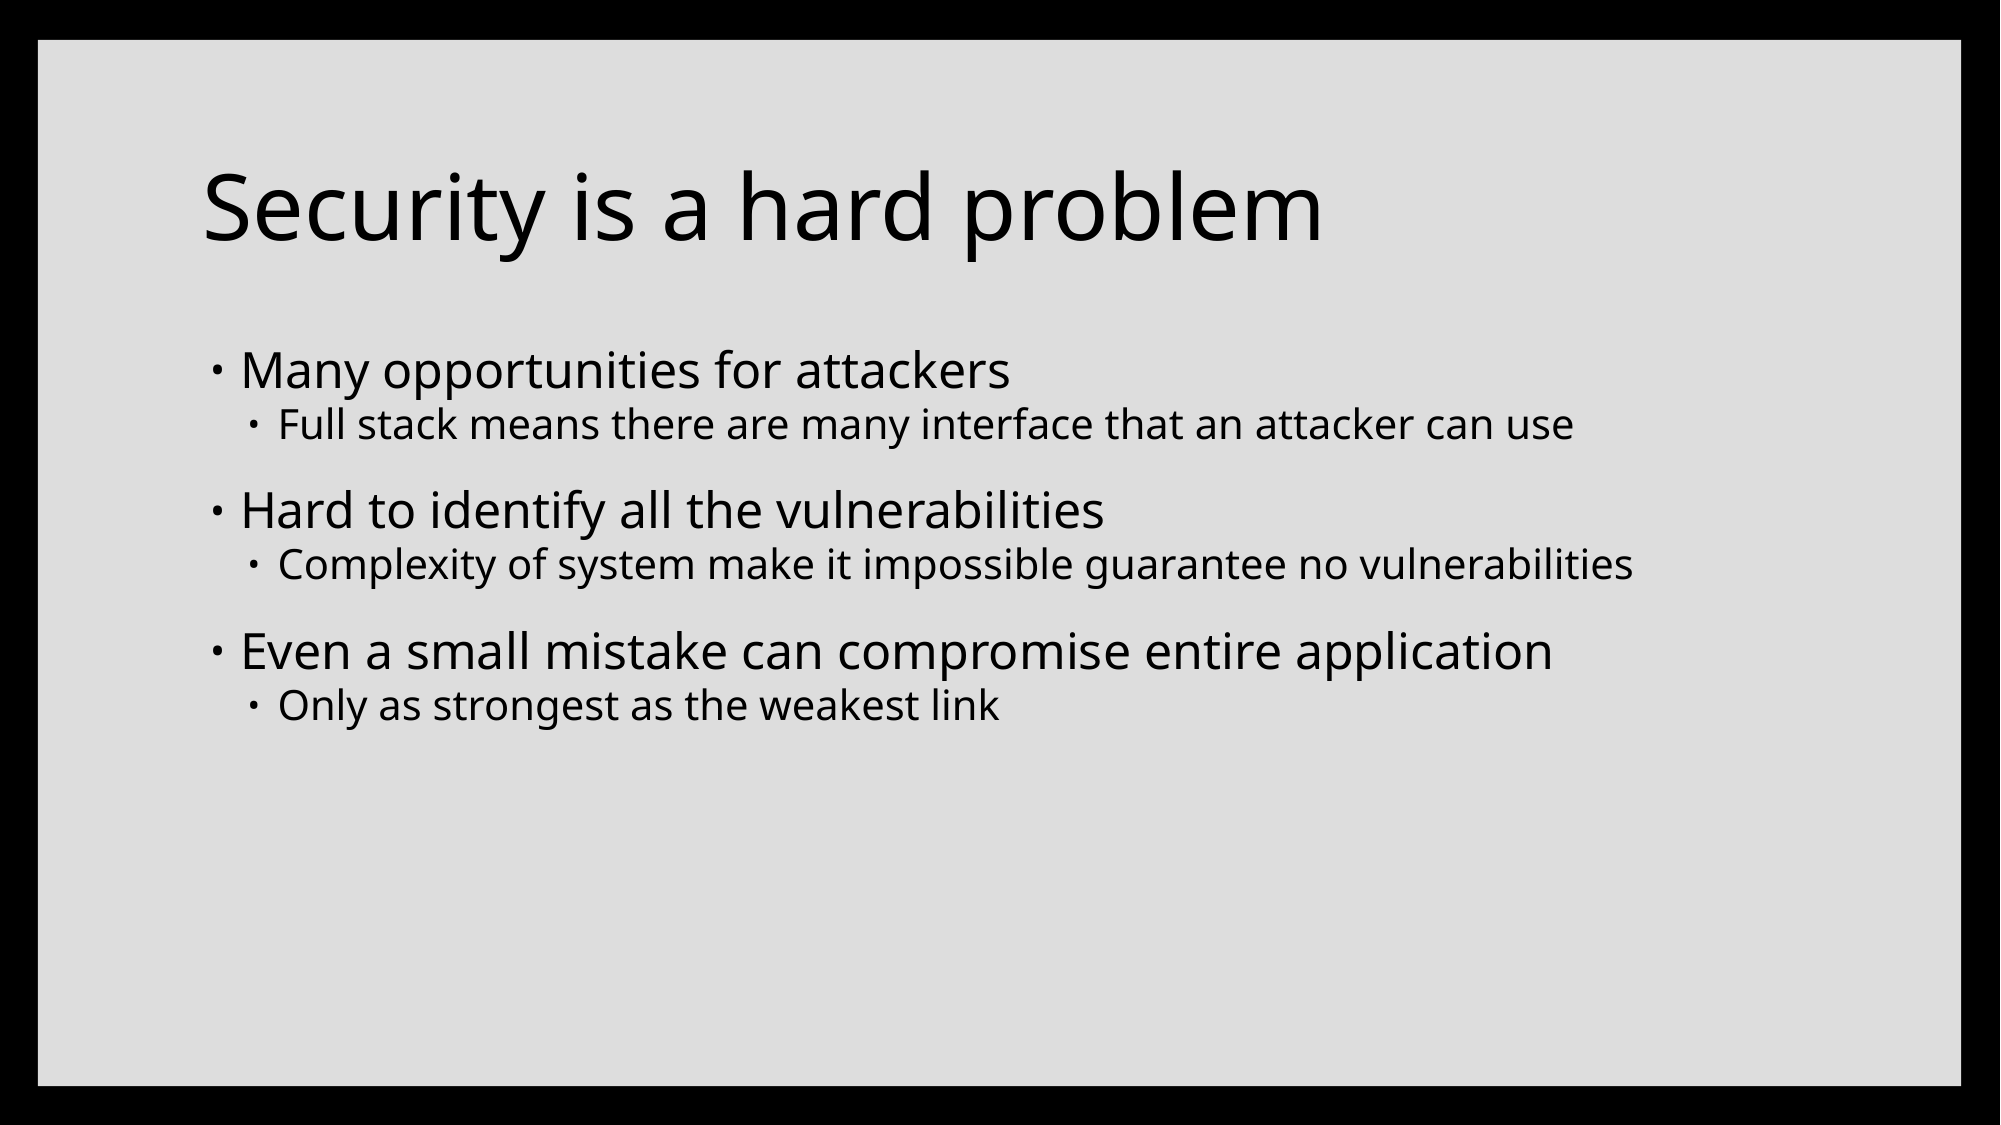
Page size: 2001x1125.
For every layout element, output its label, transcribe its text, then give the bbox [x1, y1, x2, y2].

title Security is a hard problem [187, 99, 1808, 323]
list Many opportunities for attackers Full stack means there are many interface that an attacker can use Hard to identify all the vulnerabilities Complexity of system make it impossible guarantee no vulnerabilities Even a small mistake can compromise entire application Only as strongest as the weakest link [187, 337, 1808, 1000]
